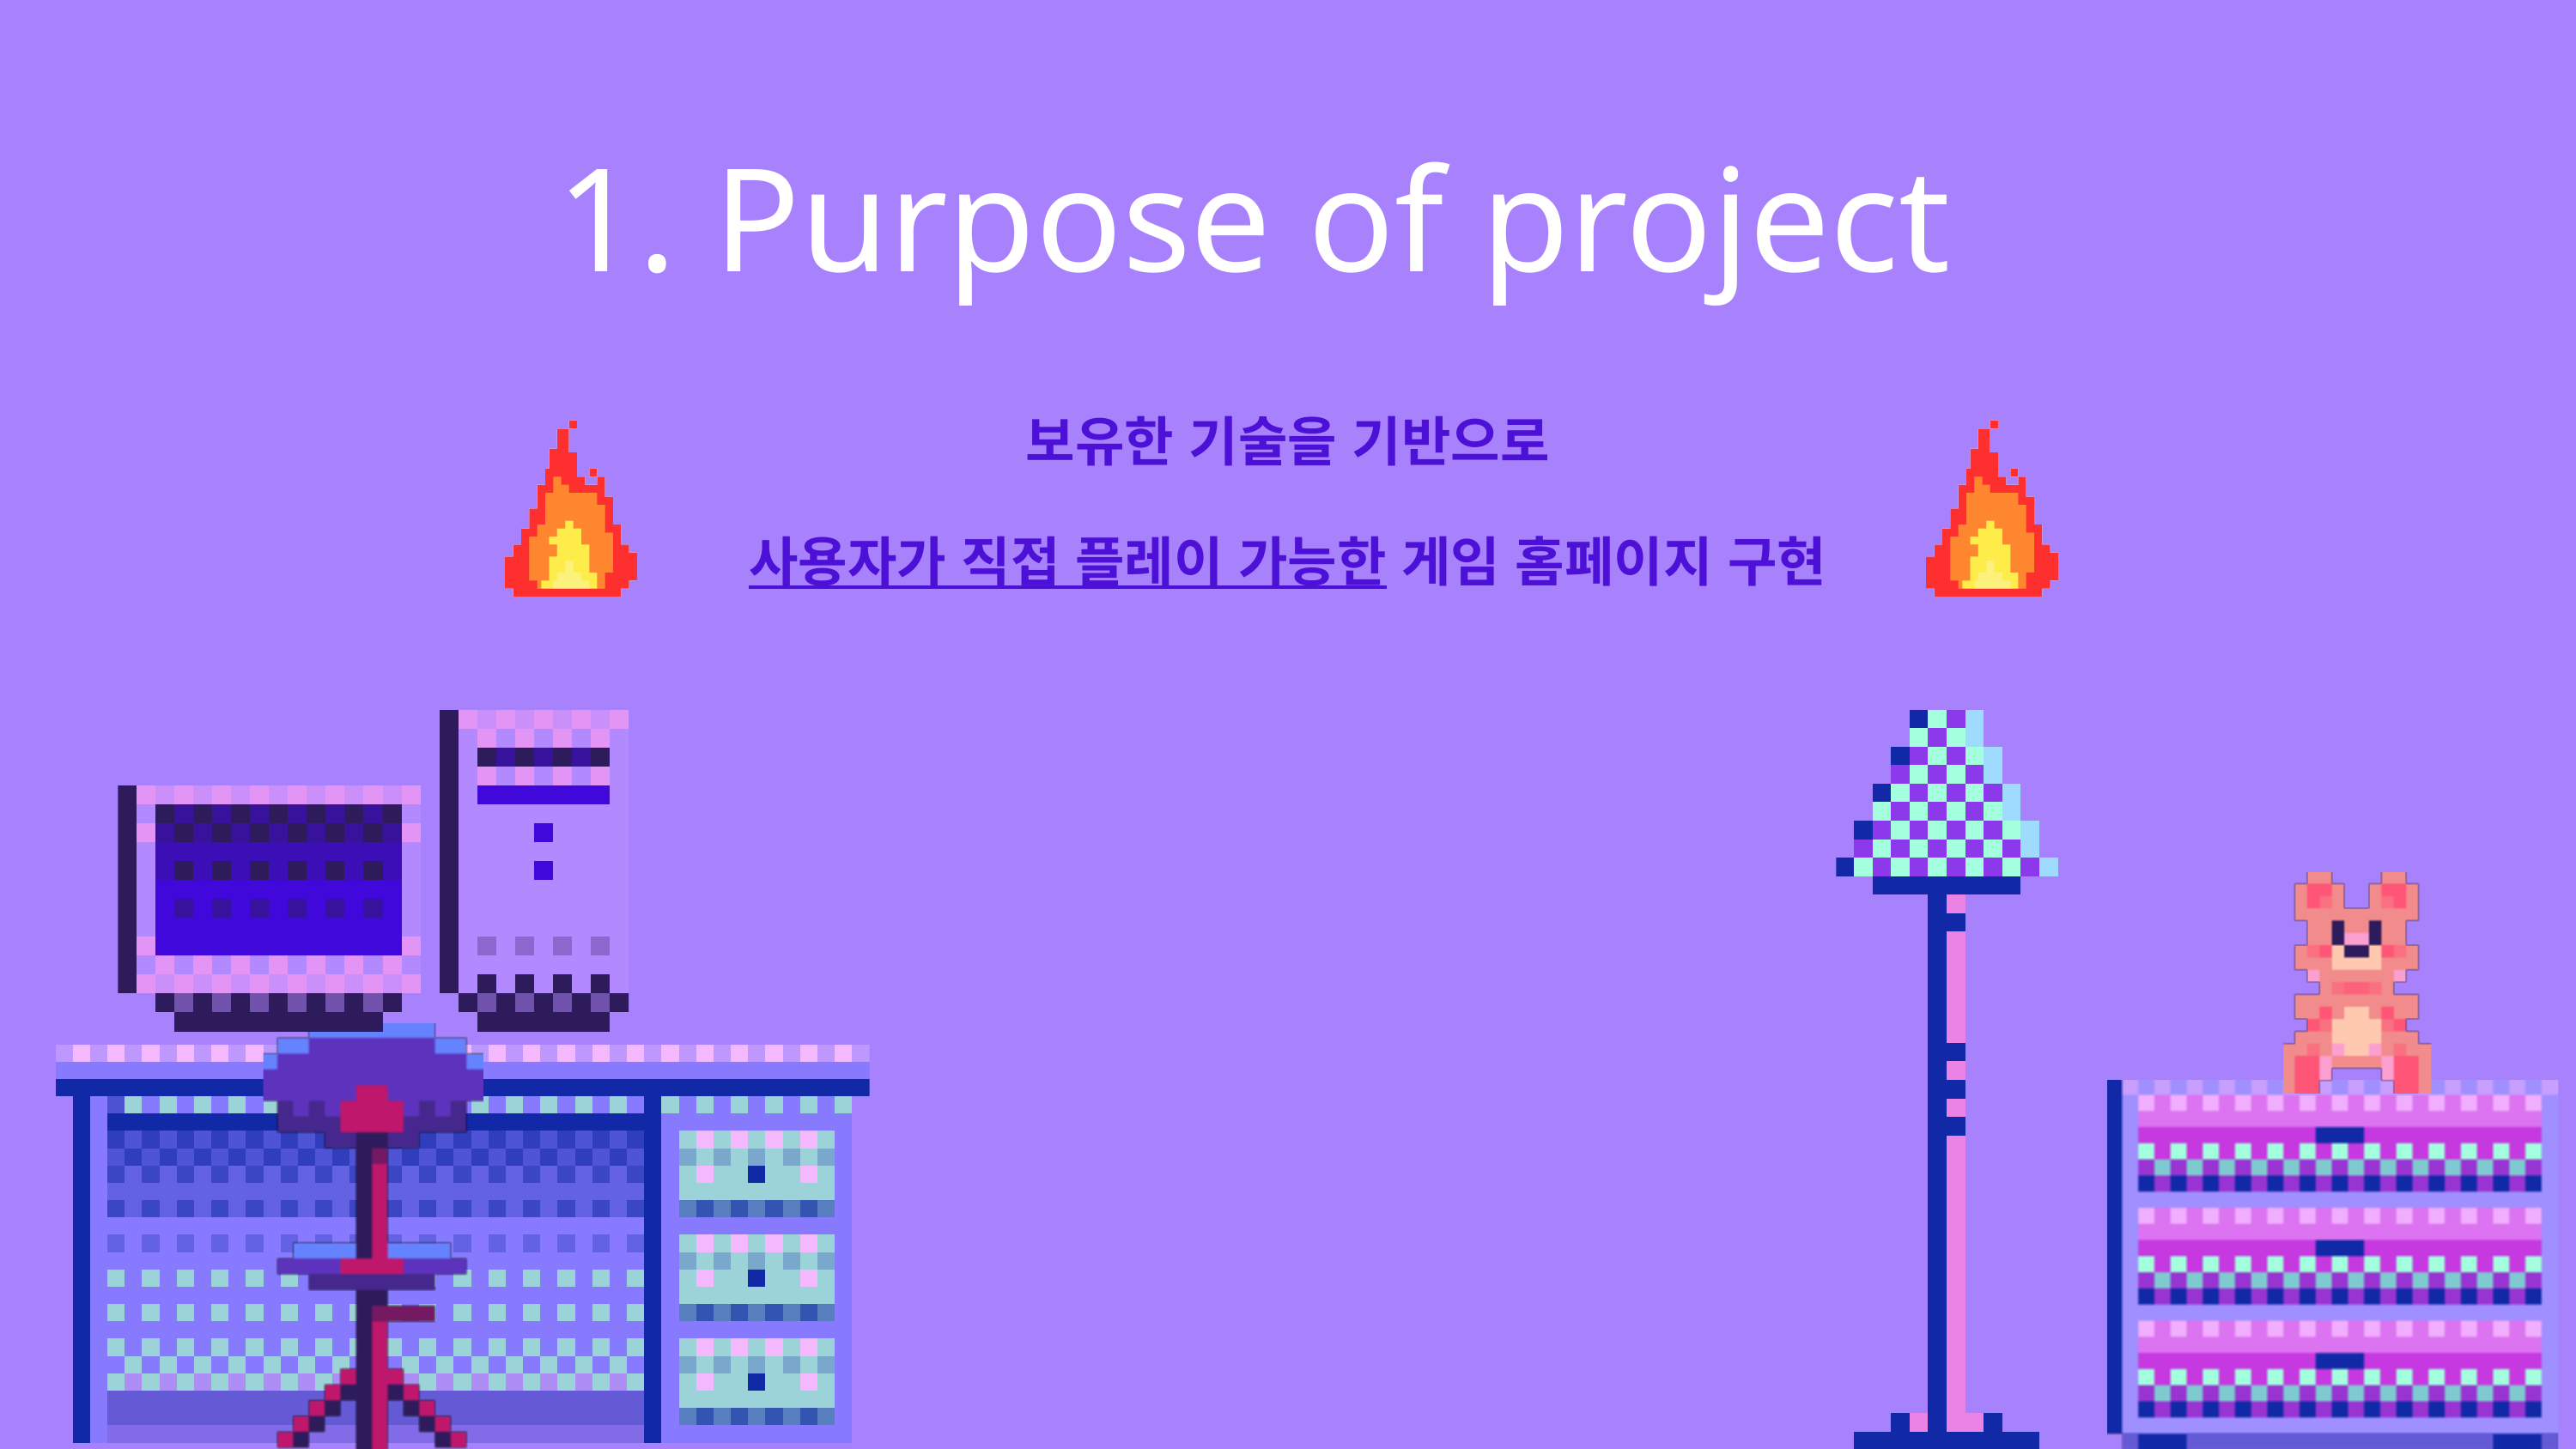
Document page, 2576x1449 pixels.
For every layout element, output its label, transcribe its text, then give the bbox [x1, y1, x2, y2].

text_box [56, 1045, 263, 1443]
text_box [2107, 1080, 2559, 1449]
text_box [1836, 710, 2058, 1449]
text_box [118, 710, 629, 1032]
text_box 1. Purpose of project [278, 106, 2229, 300]
text_box 보유한 기술을 기반으로 사용자가 직접 플레이 가능한 게임 홈페이지 구현 [657, 411, 1919, 592]
text_box [483, 1045, 870, 1443]
text_box [263, 1032, 483, 1449]
picture [1926, 332, 2059, 597]
text_box [2283, 872, 2432, 1094]
picture [504, 332, 637, 597]
